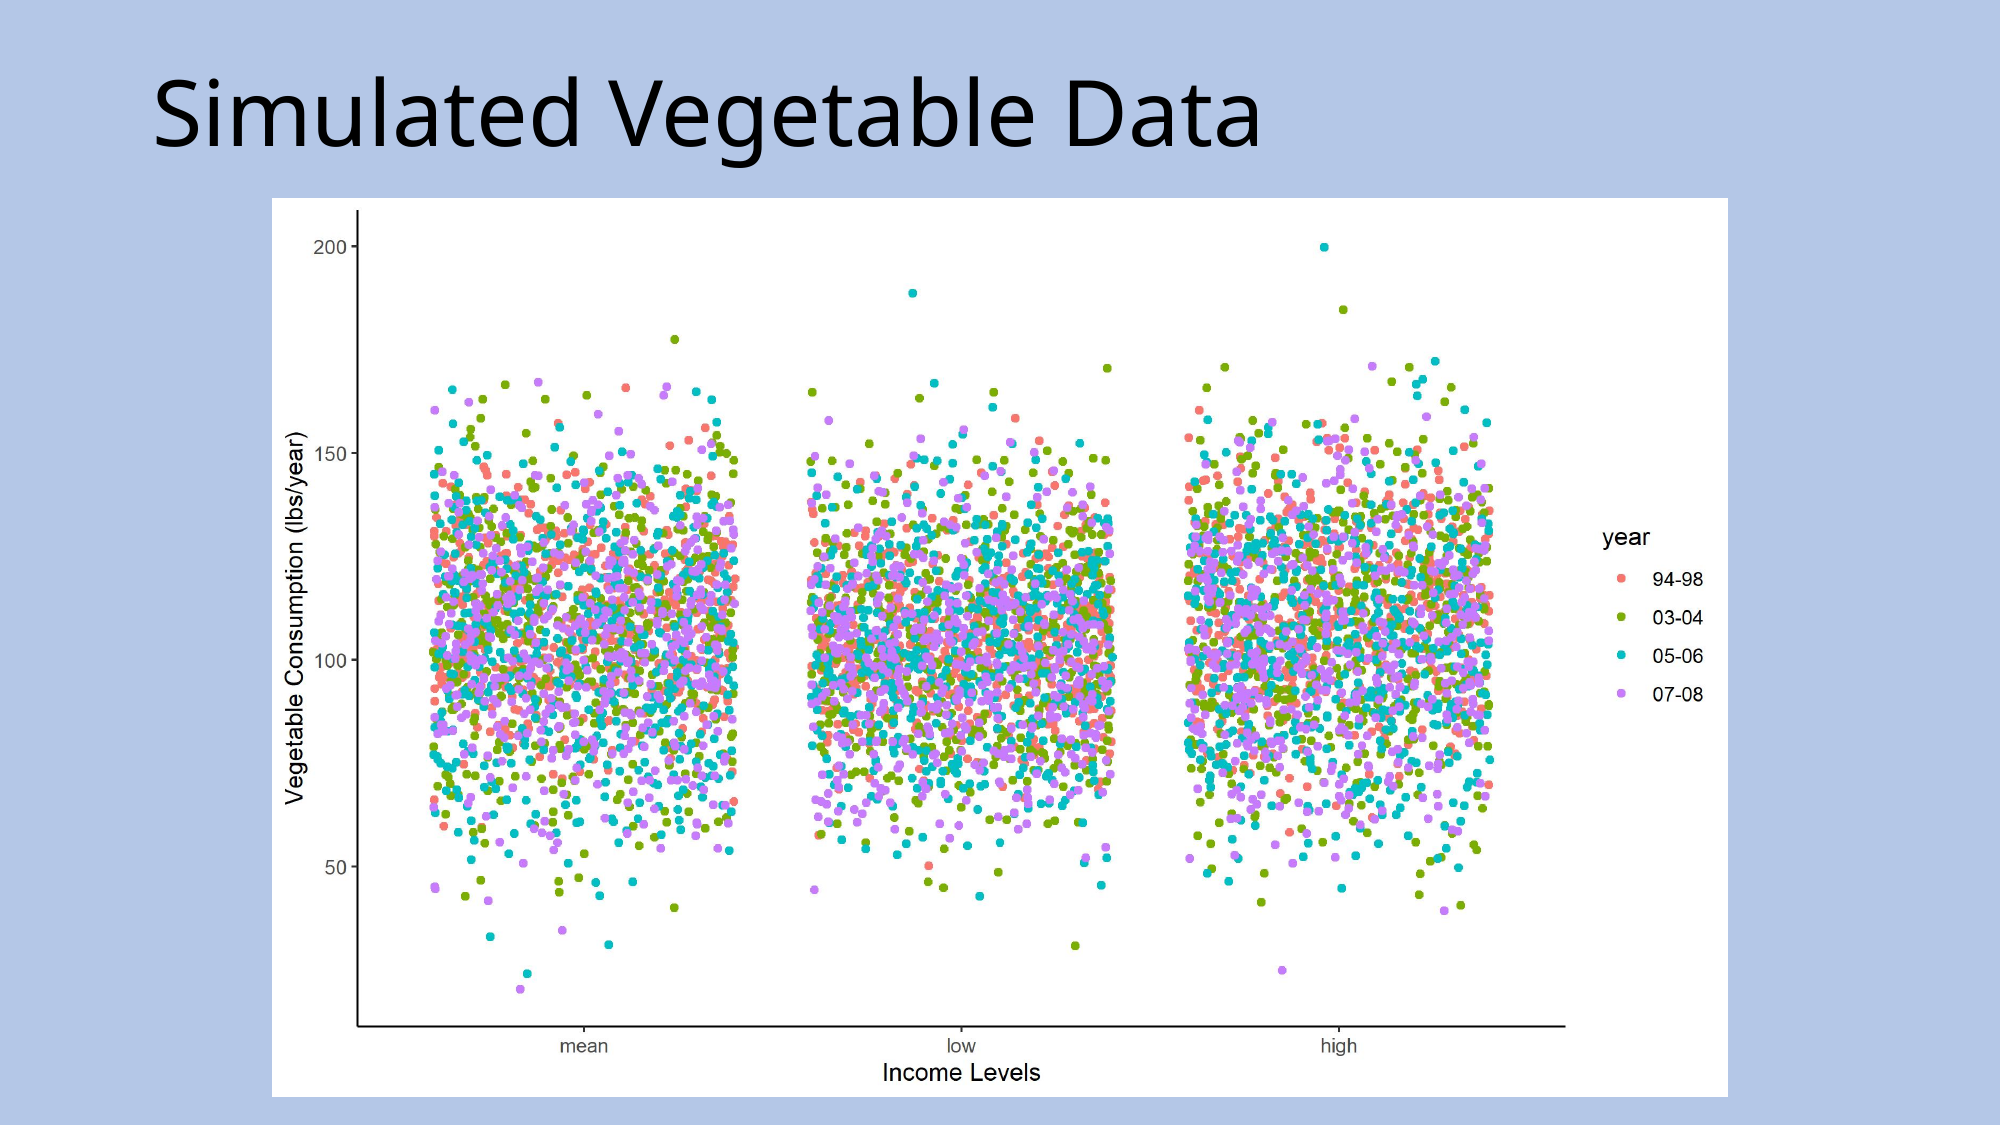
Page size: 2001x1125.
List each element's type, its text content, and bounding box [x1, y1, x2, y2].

title Simulated Vegetable Data [137, 8, 1863, 226]
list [272, 198, 1728, 1097]
